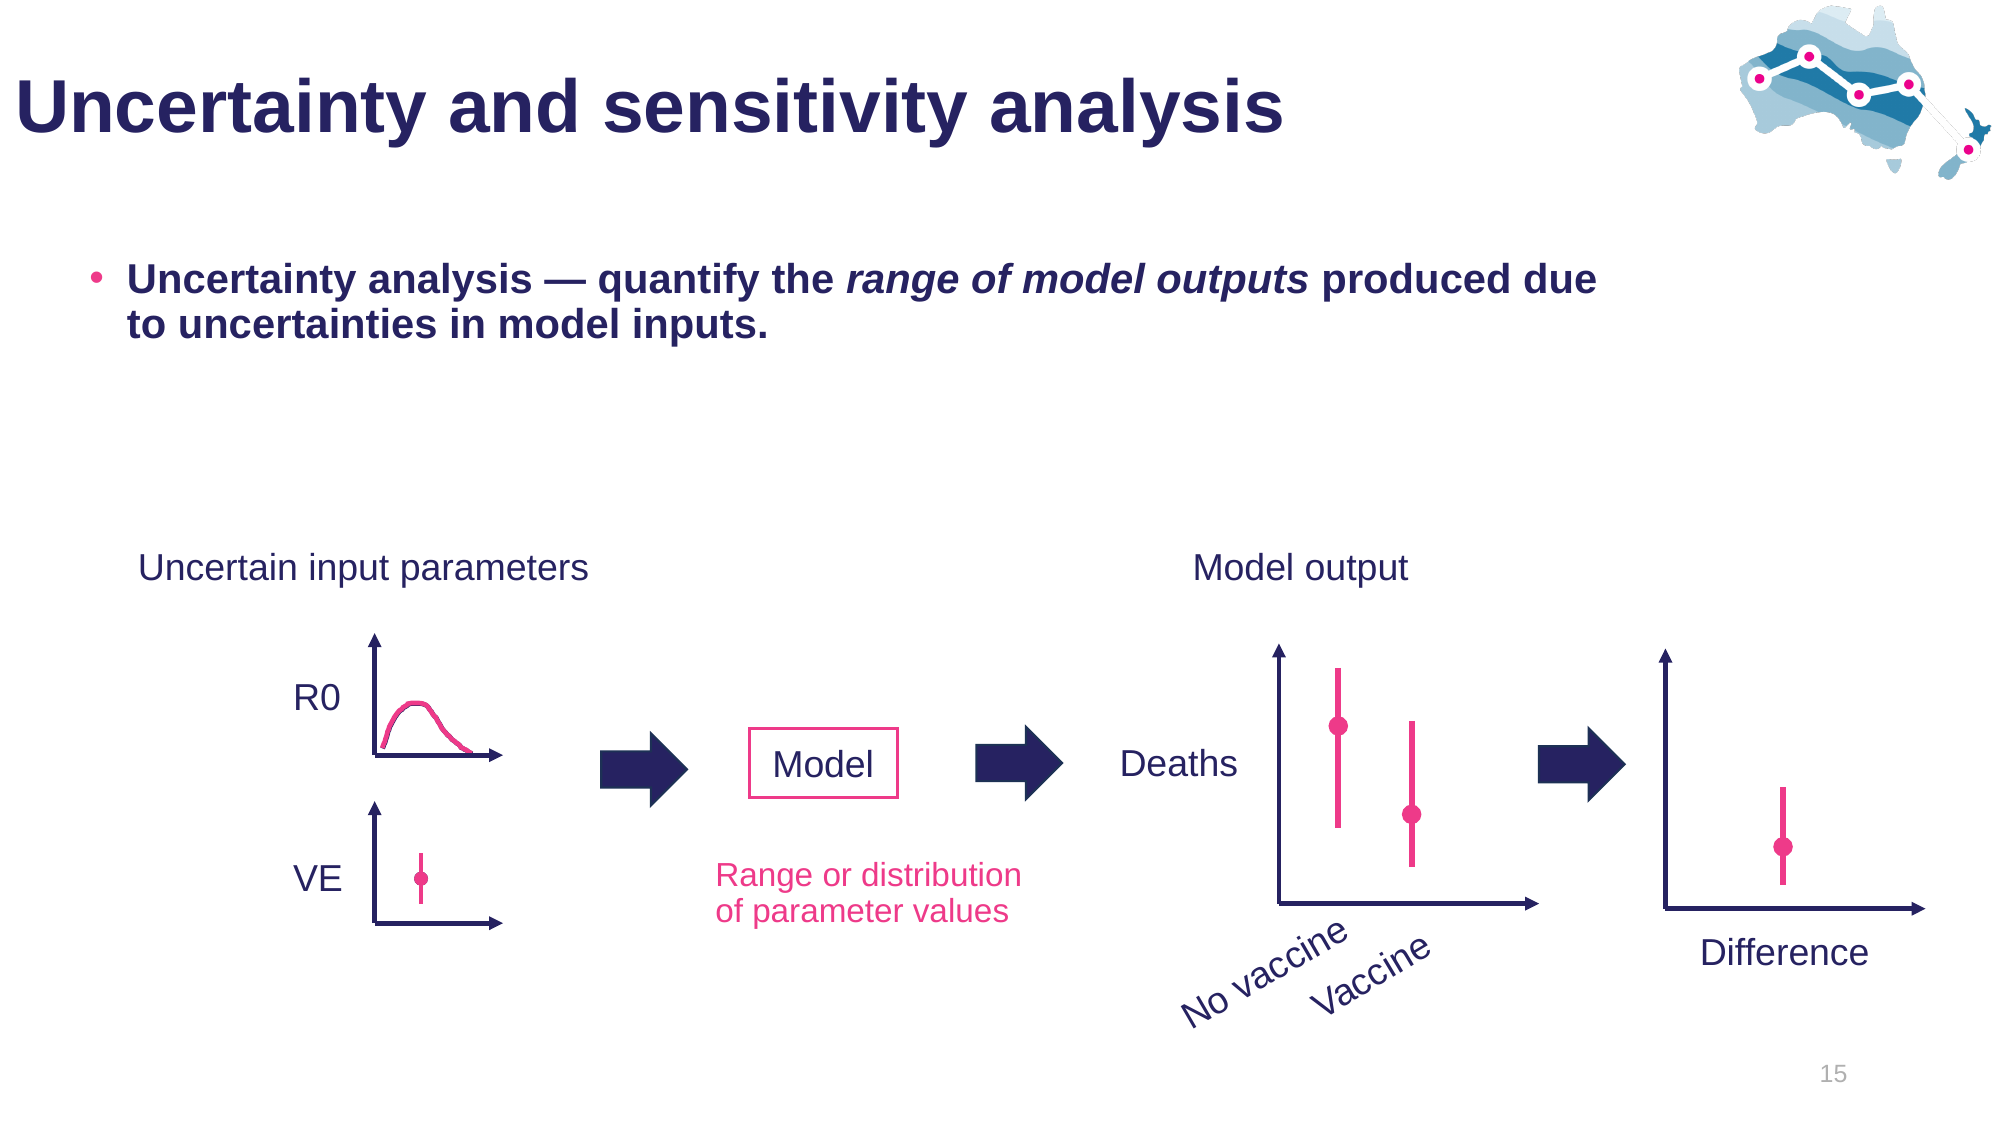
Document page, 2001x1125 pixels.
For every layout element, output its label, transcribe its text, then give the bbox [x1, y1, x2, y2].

text_box [1412, 804, 1422, 825]
title Uncertainty and sensitivity analysis [0, 0, 1787, 218]
text_box [1328, 716, 1338, 736]
text_box Difference [1684, 925, 1795, 977]
text_box Vaccine [1288, 921, 1409, 1037]
text_box [1339, 716, 1349, 736]
text_box R0 [278, 670, 374, 721]
text_box Vaccine [1410, 897, 1475, 980]
text_box [975, 724, 1064, 802]
text_box Model [748, 727, 898, 799]
text_box VE [278, 851, 364, 902]
text_box Deaths [1104, 737, 1276, 788]
text_box Uncertain input parameters [122, 540, 640, 596]
text_box No vaccine [1158, 891, 1377, 1048]
picture [1724, 0, 2000, 185]
text_box [1537, 725, 1627, 803]
text_box R0 [375, 670, 444, 721]
text_box [1773, 836, 1783, 857]
text_box [381, 721, 473, 753]
text_box [600, 730, 689, 809]
text_box Model output [1177, 540, 1695, 596]
slide_number 15 [1412, 1042, 1863, 1103]
text_box [414, 872, 419, 886]
text_box [1784, 837, 1793, 857]
text_box Difference [1796, 925, 1910, 977]
text_box [423, 872, 429, 886]
text_box Uncertainty analysis — quantify the range of model outputs produced due to uncertainties in model inputs. [74, 199, 1632, 411]
text_box [1401, 805, 1409, 824]
text_box Range or distribution of parameter values [700, 849, 1061, 901]
